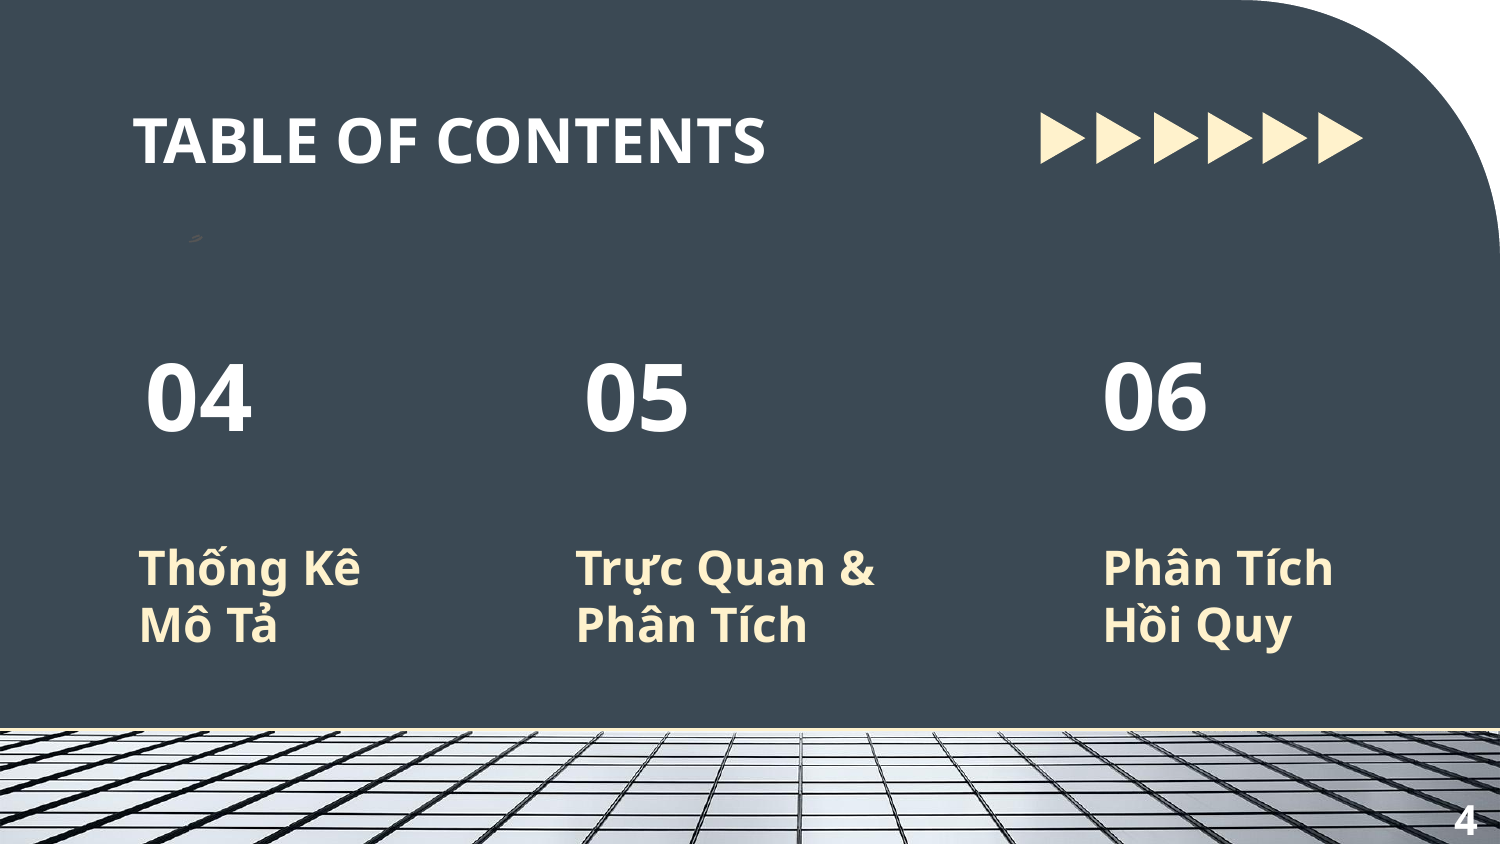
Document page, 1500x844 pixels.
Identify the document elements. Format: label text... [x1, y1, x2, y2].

title TABLE OF CONTENTS [1234, 91, 1384, 185]
title 05 [479, 291, 797, 498]
title 06 [1087, 290, 1405, 497]
title Thống Kê Mô Tả [123, 492, 441, 698]
title Trực Quan & Phân Tích [560, 492, 968, 698]
title 04 [40, 291, 358, 498]
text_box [1175, 0, 1228, 300]
title Phân Tích Hồi Quy [1087, 492, 1439, 698]
title TABLE OF CONTENTS [117, 91, 1170, 185]
picture [0, 731, 1500, 844]
